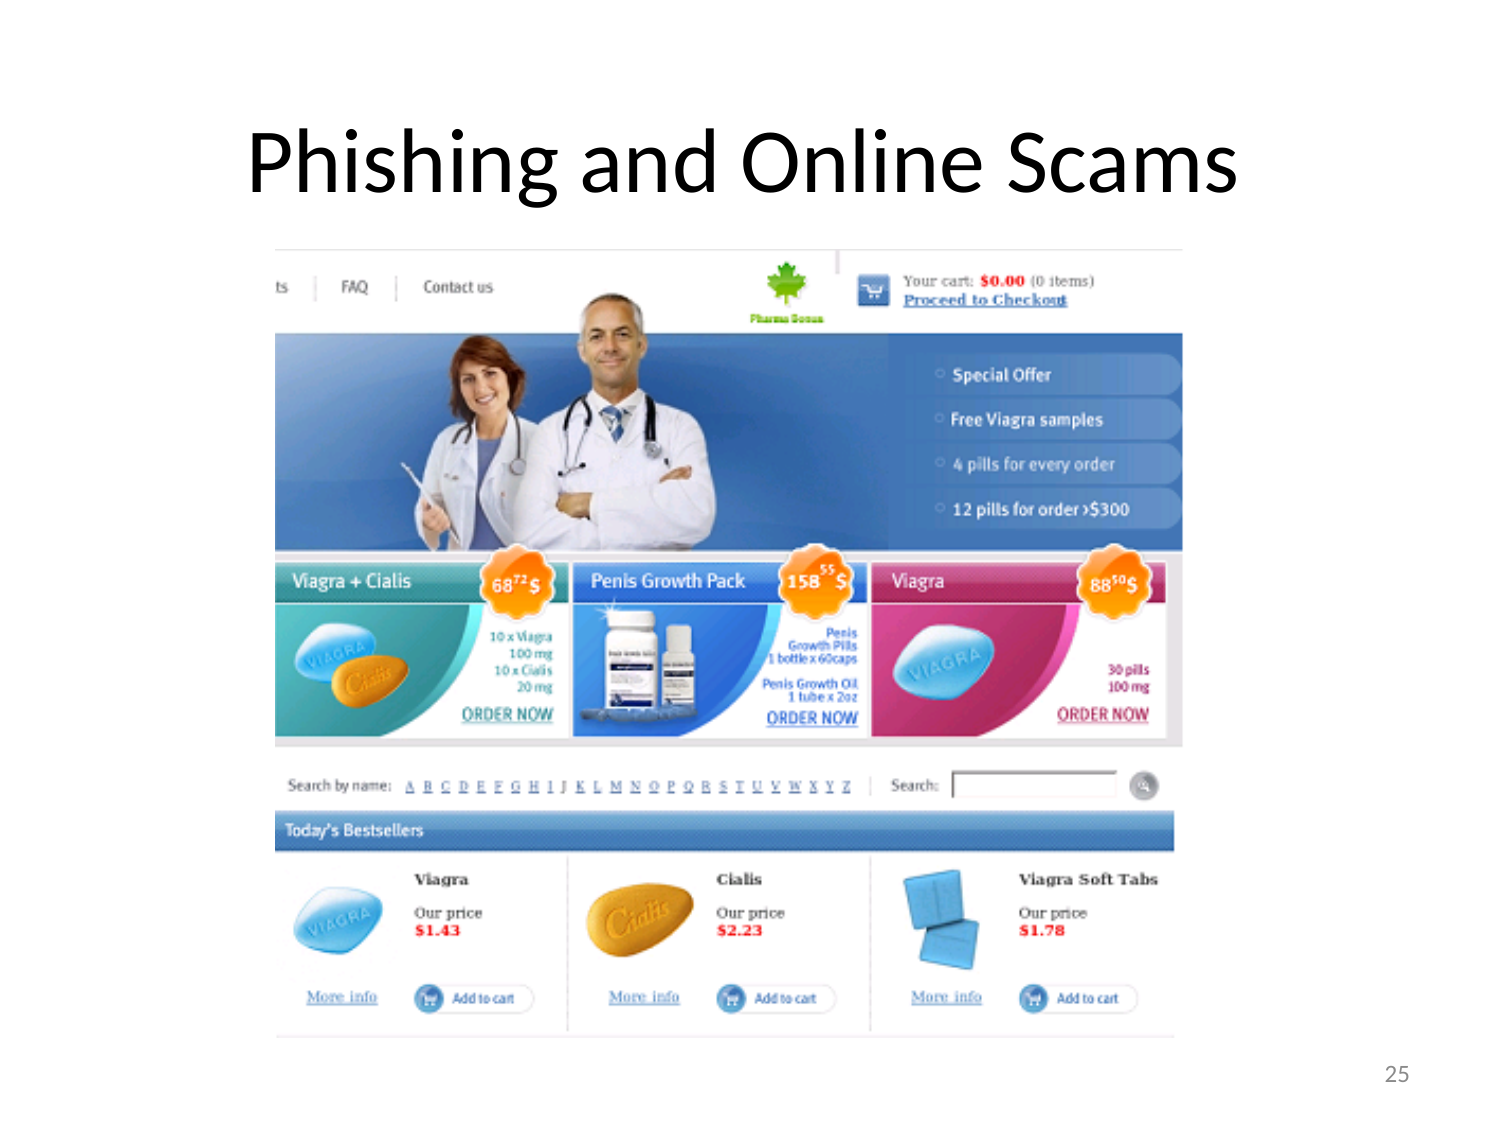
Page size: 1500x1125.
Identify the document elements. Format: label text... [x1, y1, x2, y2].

slide_number 25 [1074, 1042, 1425, 1103]
title Phishing and Online Scams [24, 62, 1463, 250]
picture [274, 249, 1201, 1038]
